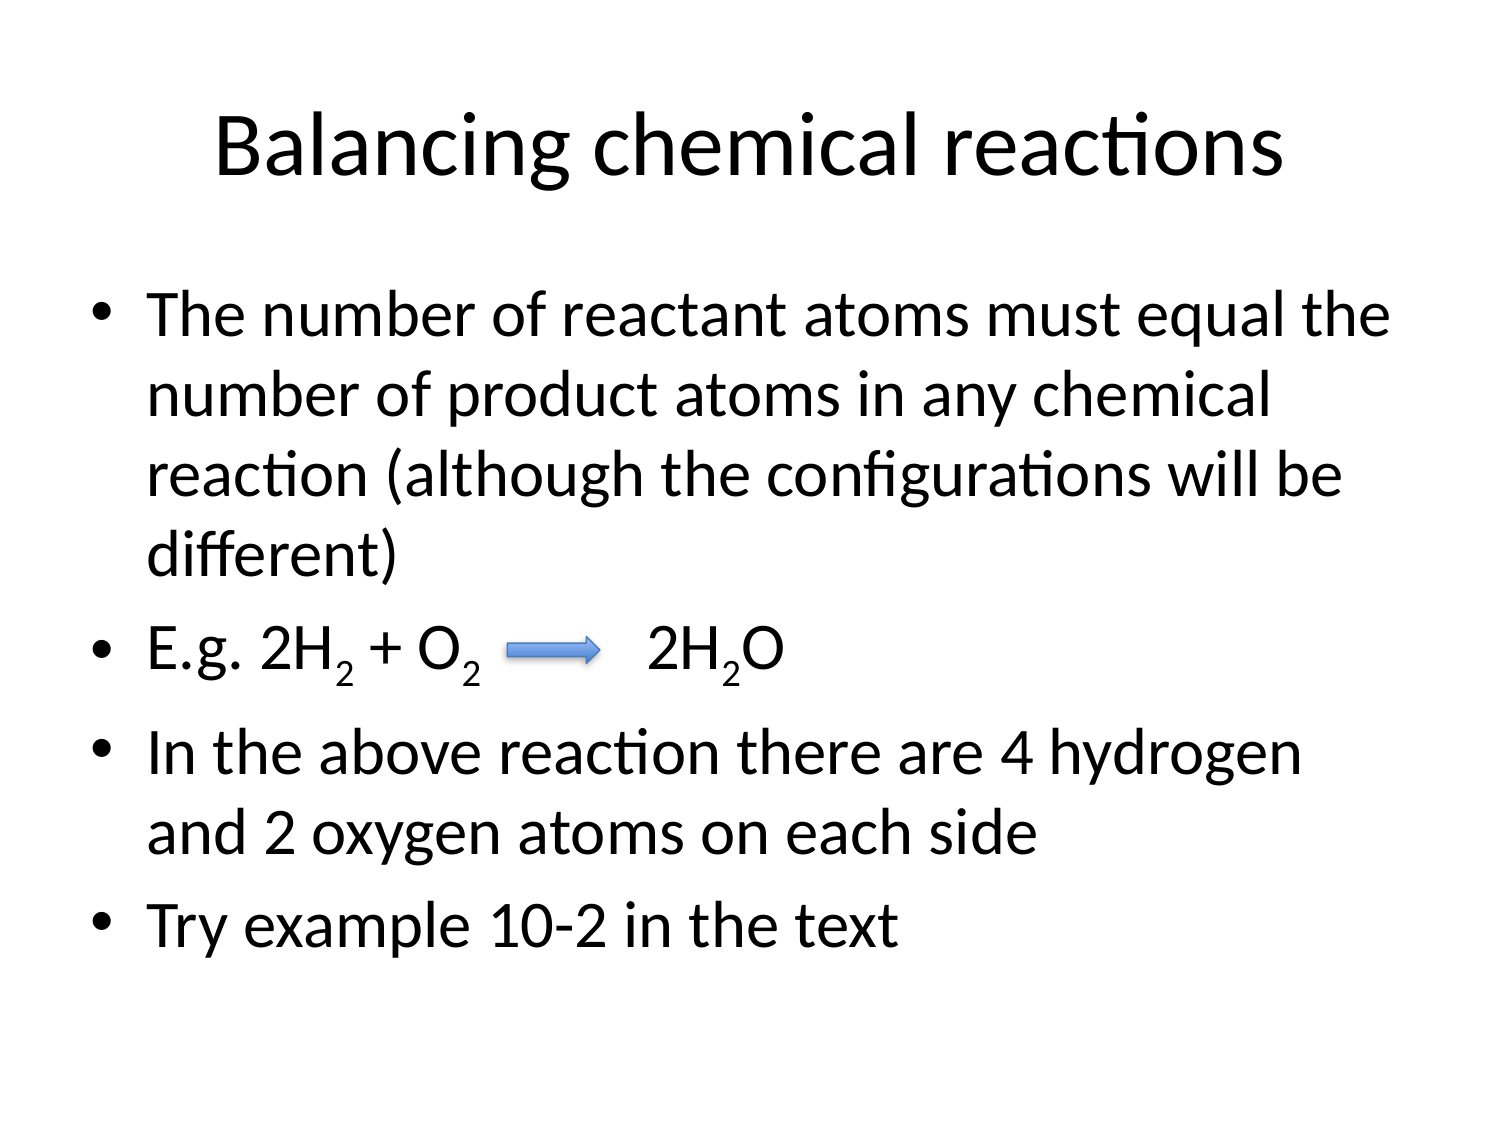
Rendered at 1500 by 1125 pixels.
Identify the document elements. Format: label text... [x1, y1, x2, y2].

text_box [506, 635, 601, 665]
list The number of reactant atoms must equal the number of product atoms in any chemical reaction (although the configurations will be different) E.g. 2H2 + O2 2H2O In the above reaction there are 4 hydrogen and 2 oxygen atoms on each side Try example 10-2 in the text [75, 262, 1425, 1005]
title Balancing chemical reactions [75, 45, 1425, 233]
